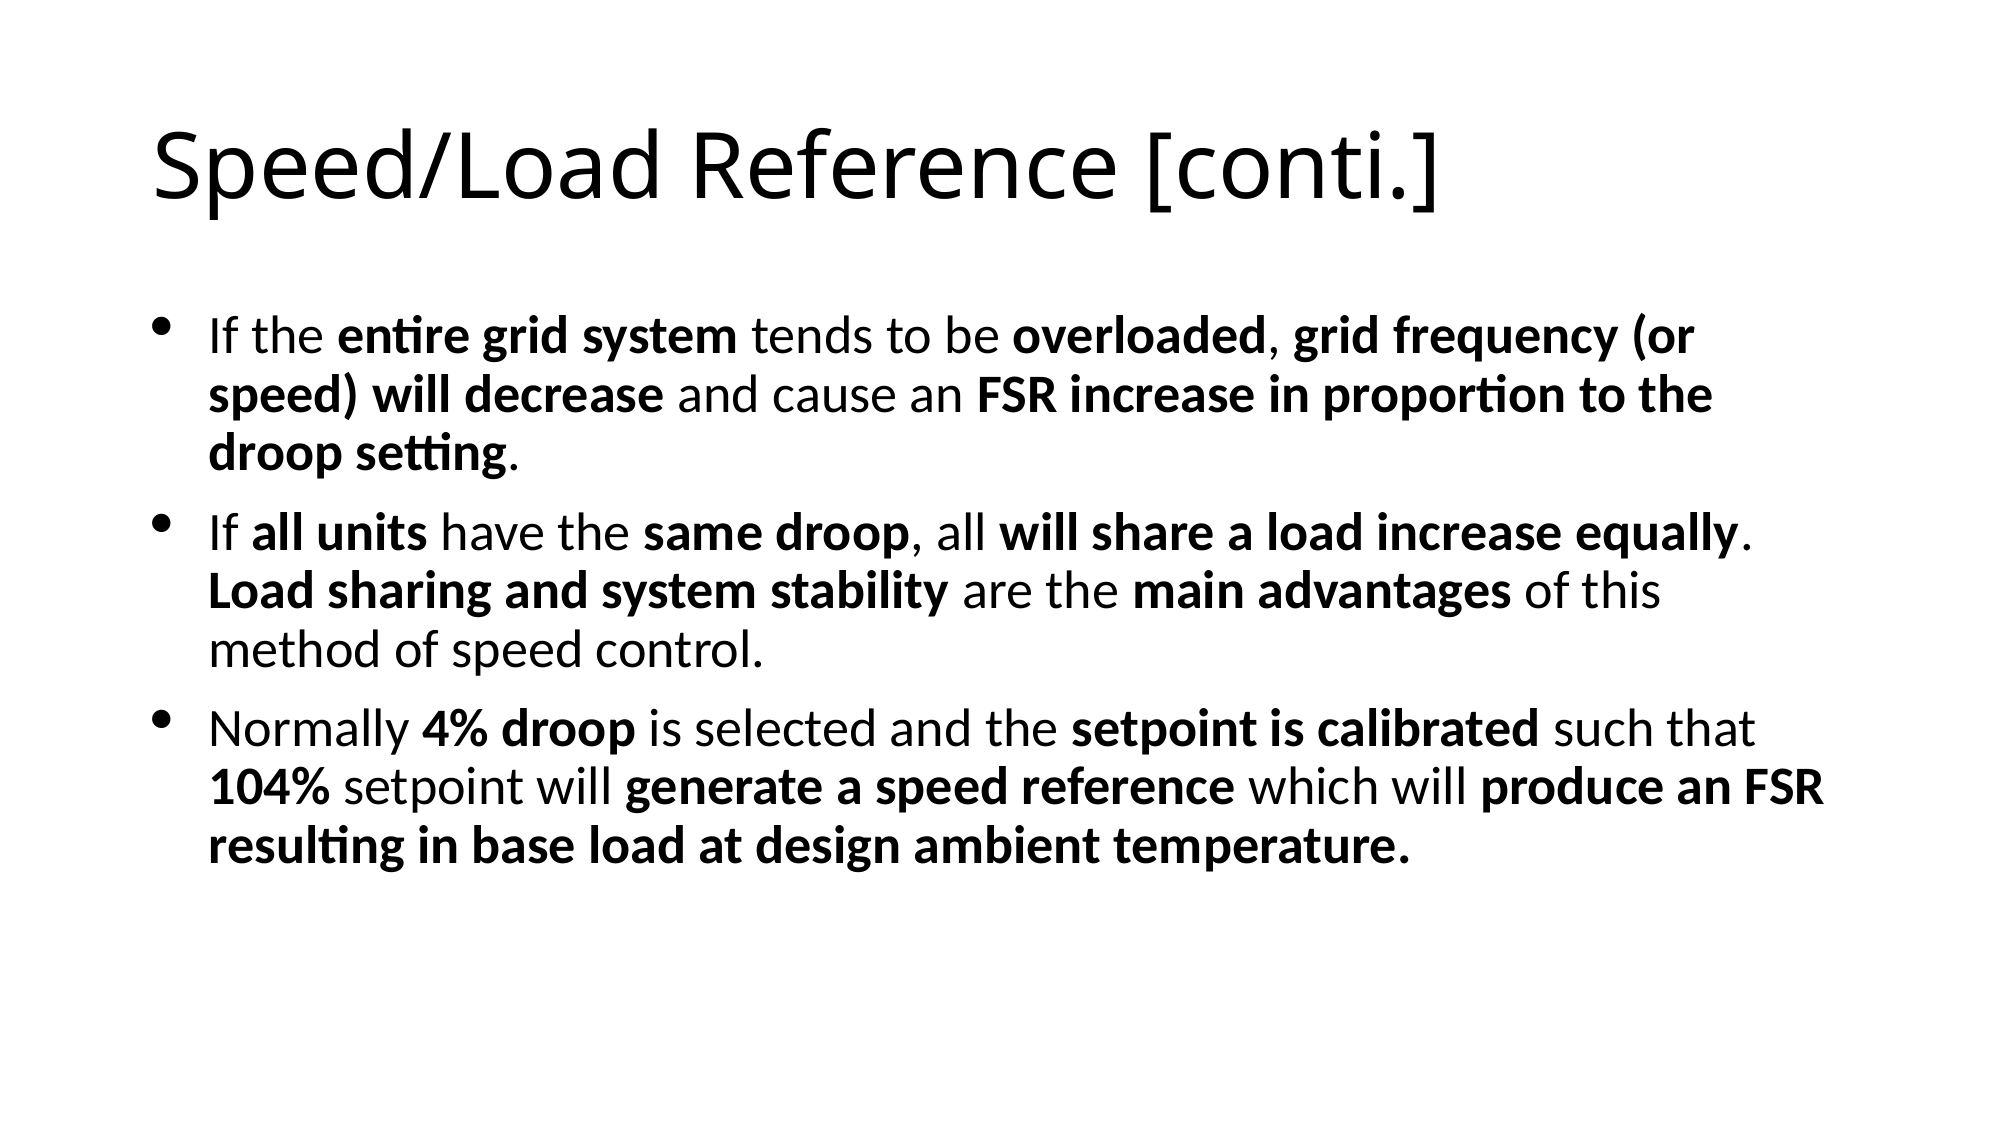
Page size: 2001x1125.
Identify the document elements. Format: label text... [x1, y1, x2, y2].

list If the entire grid system tends to be overloaded, grid frequency (or speed) will decrease and cause an FSR increase in proportion to the droop setting. If all units have the same droop, all will share a load increase equally. Load sharing and system stability are the main advantages of this method of speed control. Normally 4% droop is selected and the setpoint is calibrated such that 104% setpoint will generate a speed reference which will produce an FSR resulting in base load at design ambient temperature. [137, 299, 1863, 1014]
title Speed/Load Reference [conti.] [137, 59, 1863, 278]
